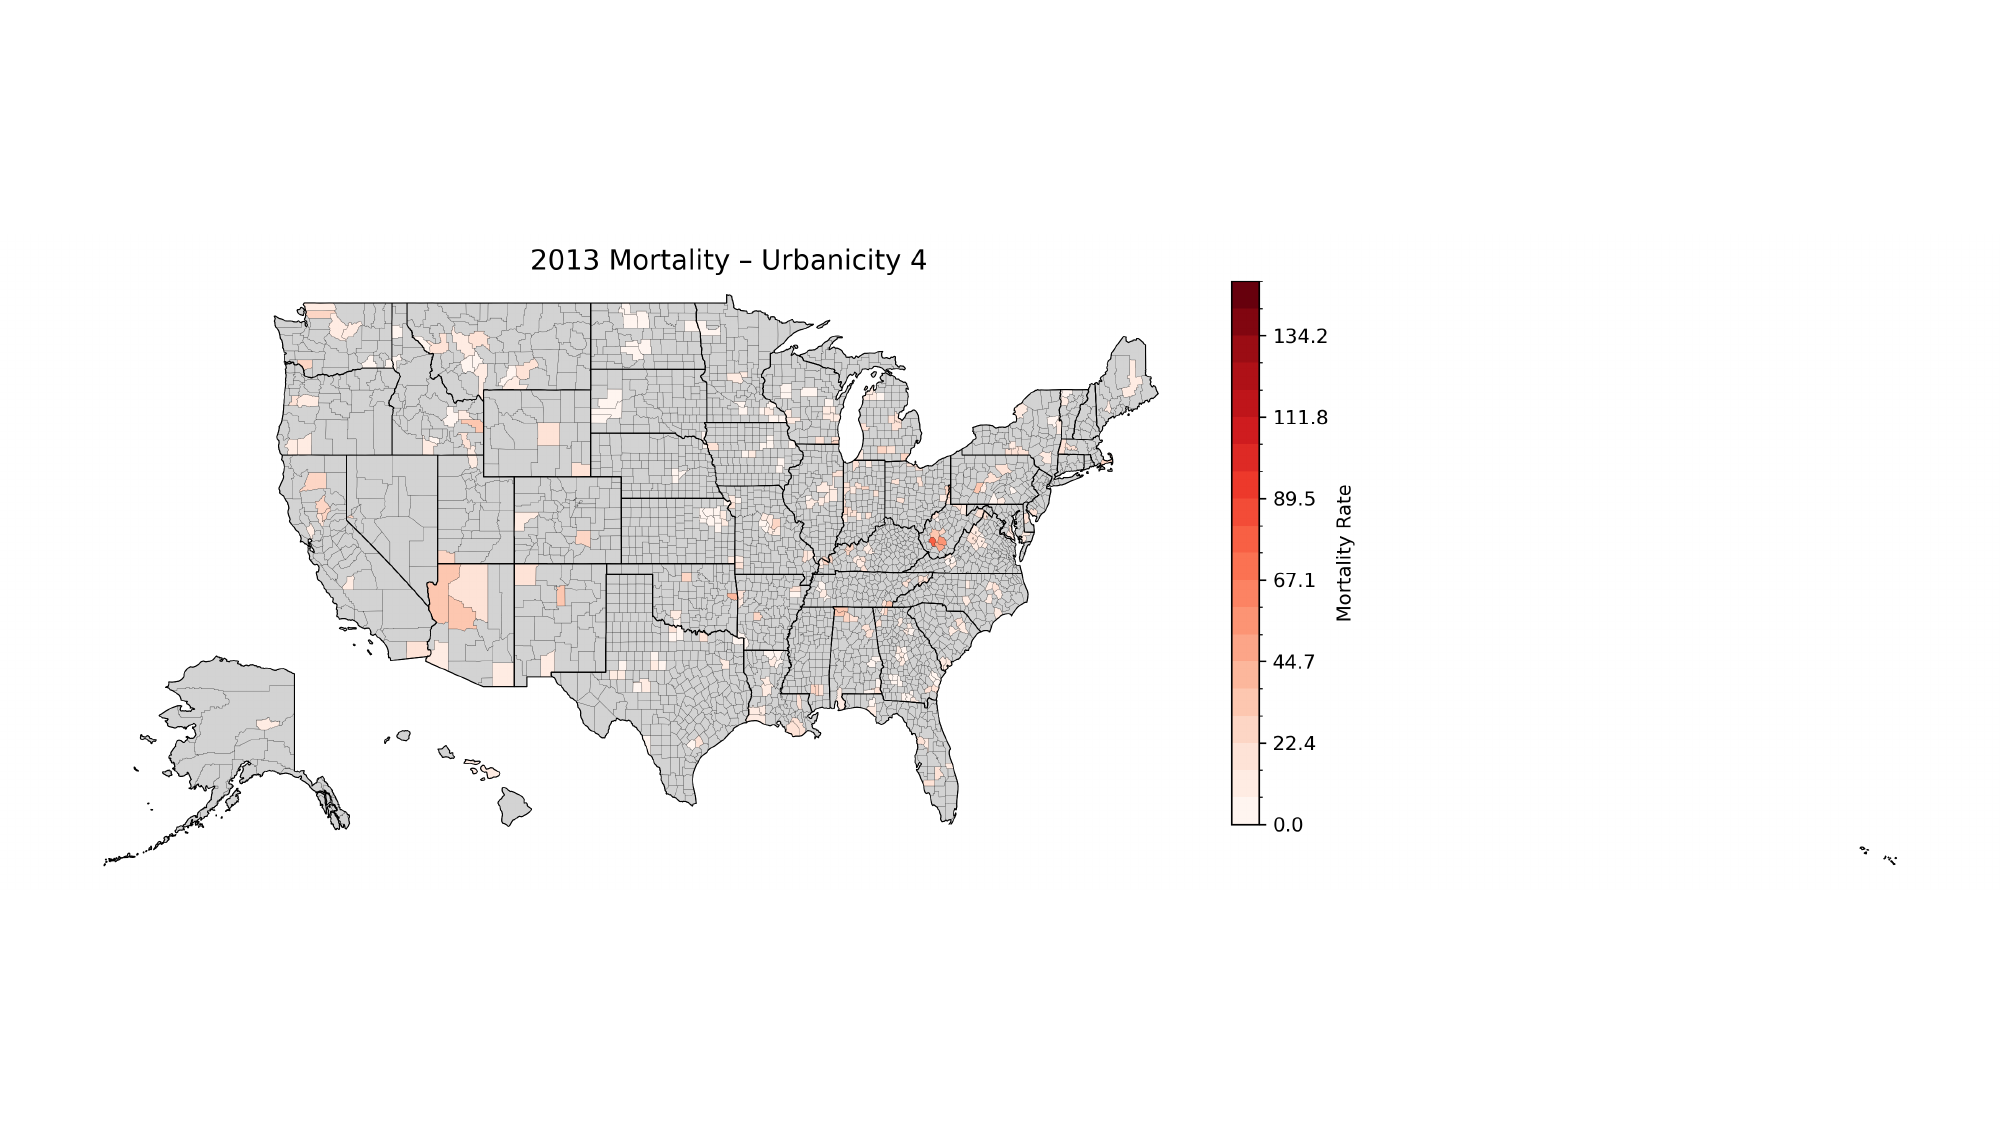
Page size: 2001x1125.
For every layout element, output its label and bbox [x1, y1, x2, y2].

picture [0, 234, 2000, 891]
